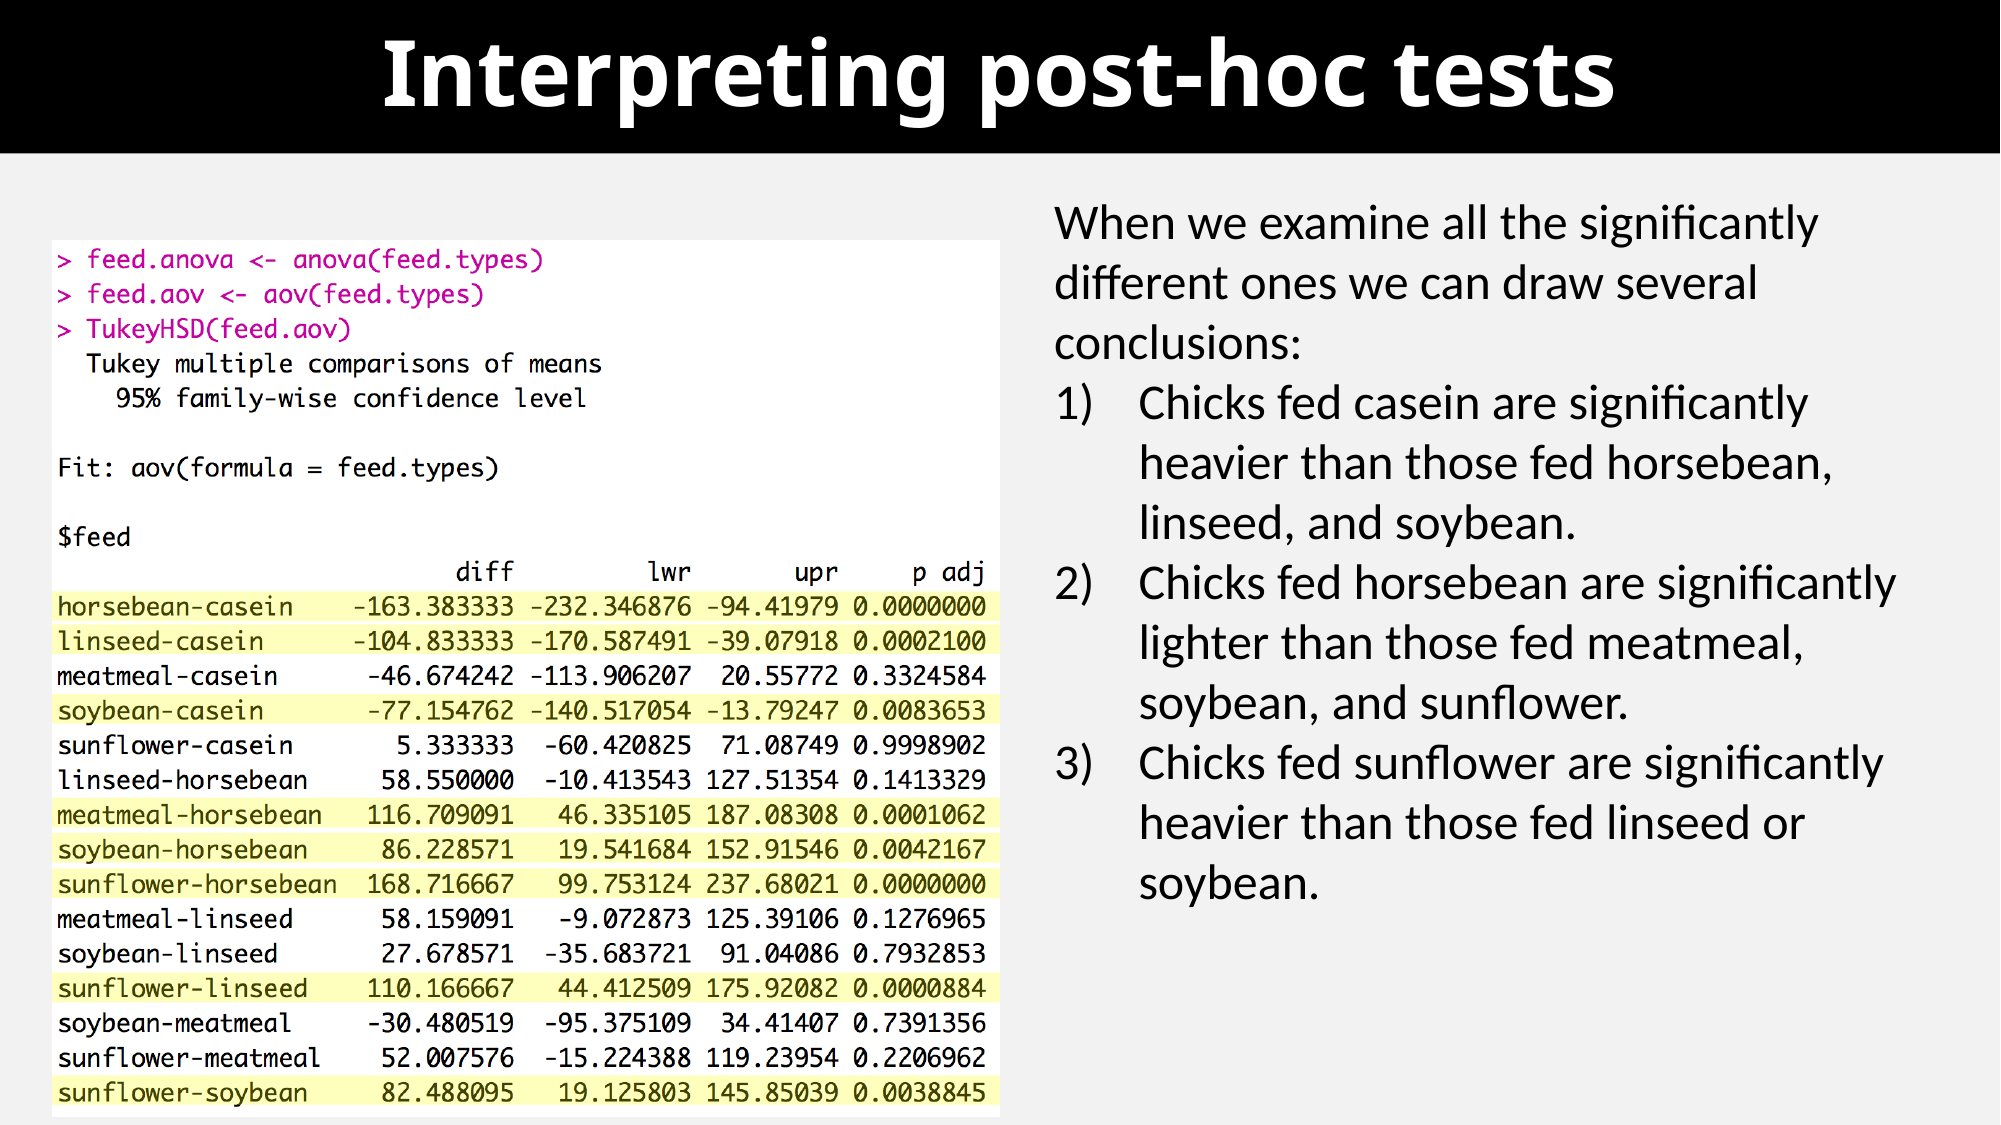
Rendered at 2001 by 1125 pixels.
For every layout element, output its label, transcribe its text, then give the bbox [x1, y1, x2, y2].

text_box When we examine all the significantly different ones we can draw several conclusions: Chicks fed casein are significantly heavier than those fed horsebean, linseed, and soybean. Chicks fed horsebean are significantly lighter than those fed meatmeal, soybean, and sunflower. Chicks fed sunflower are significantly heavier than those fed linseed or soybean. [1039, 181, 1969, 917]
picture [52, 240, 1000, 1117]
title Interpreting post-hoc tests [0, 0, 2000, 154]
